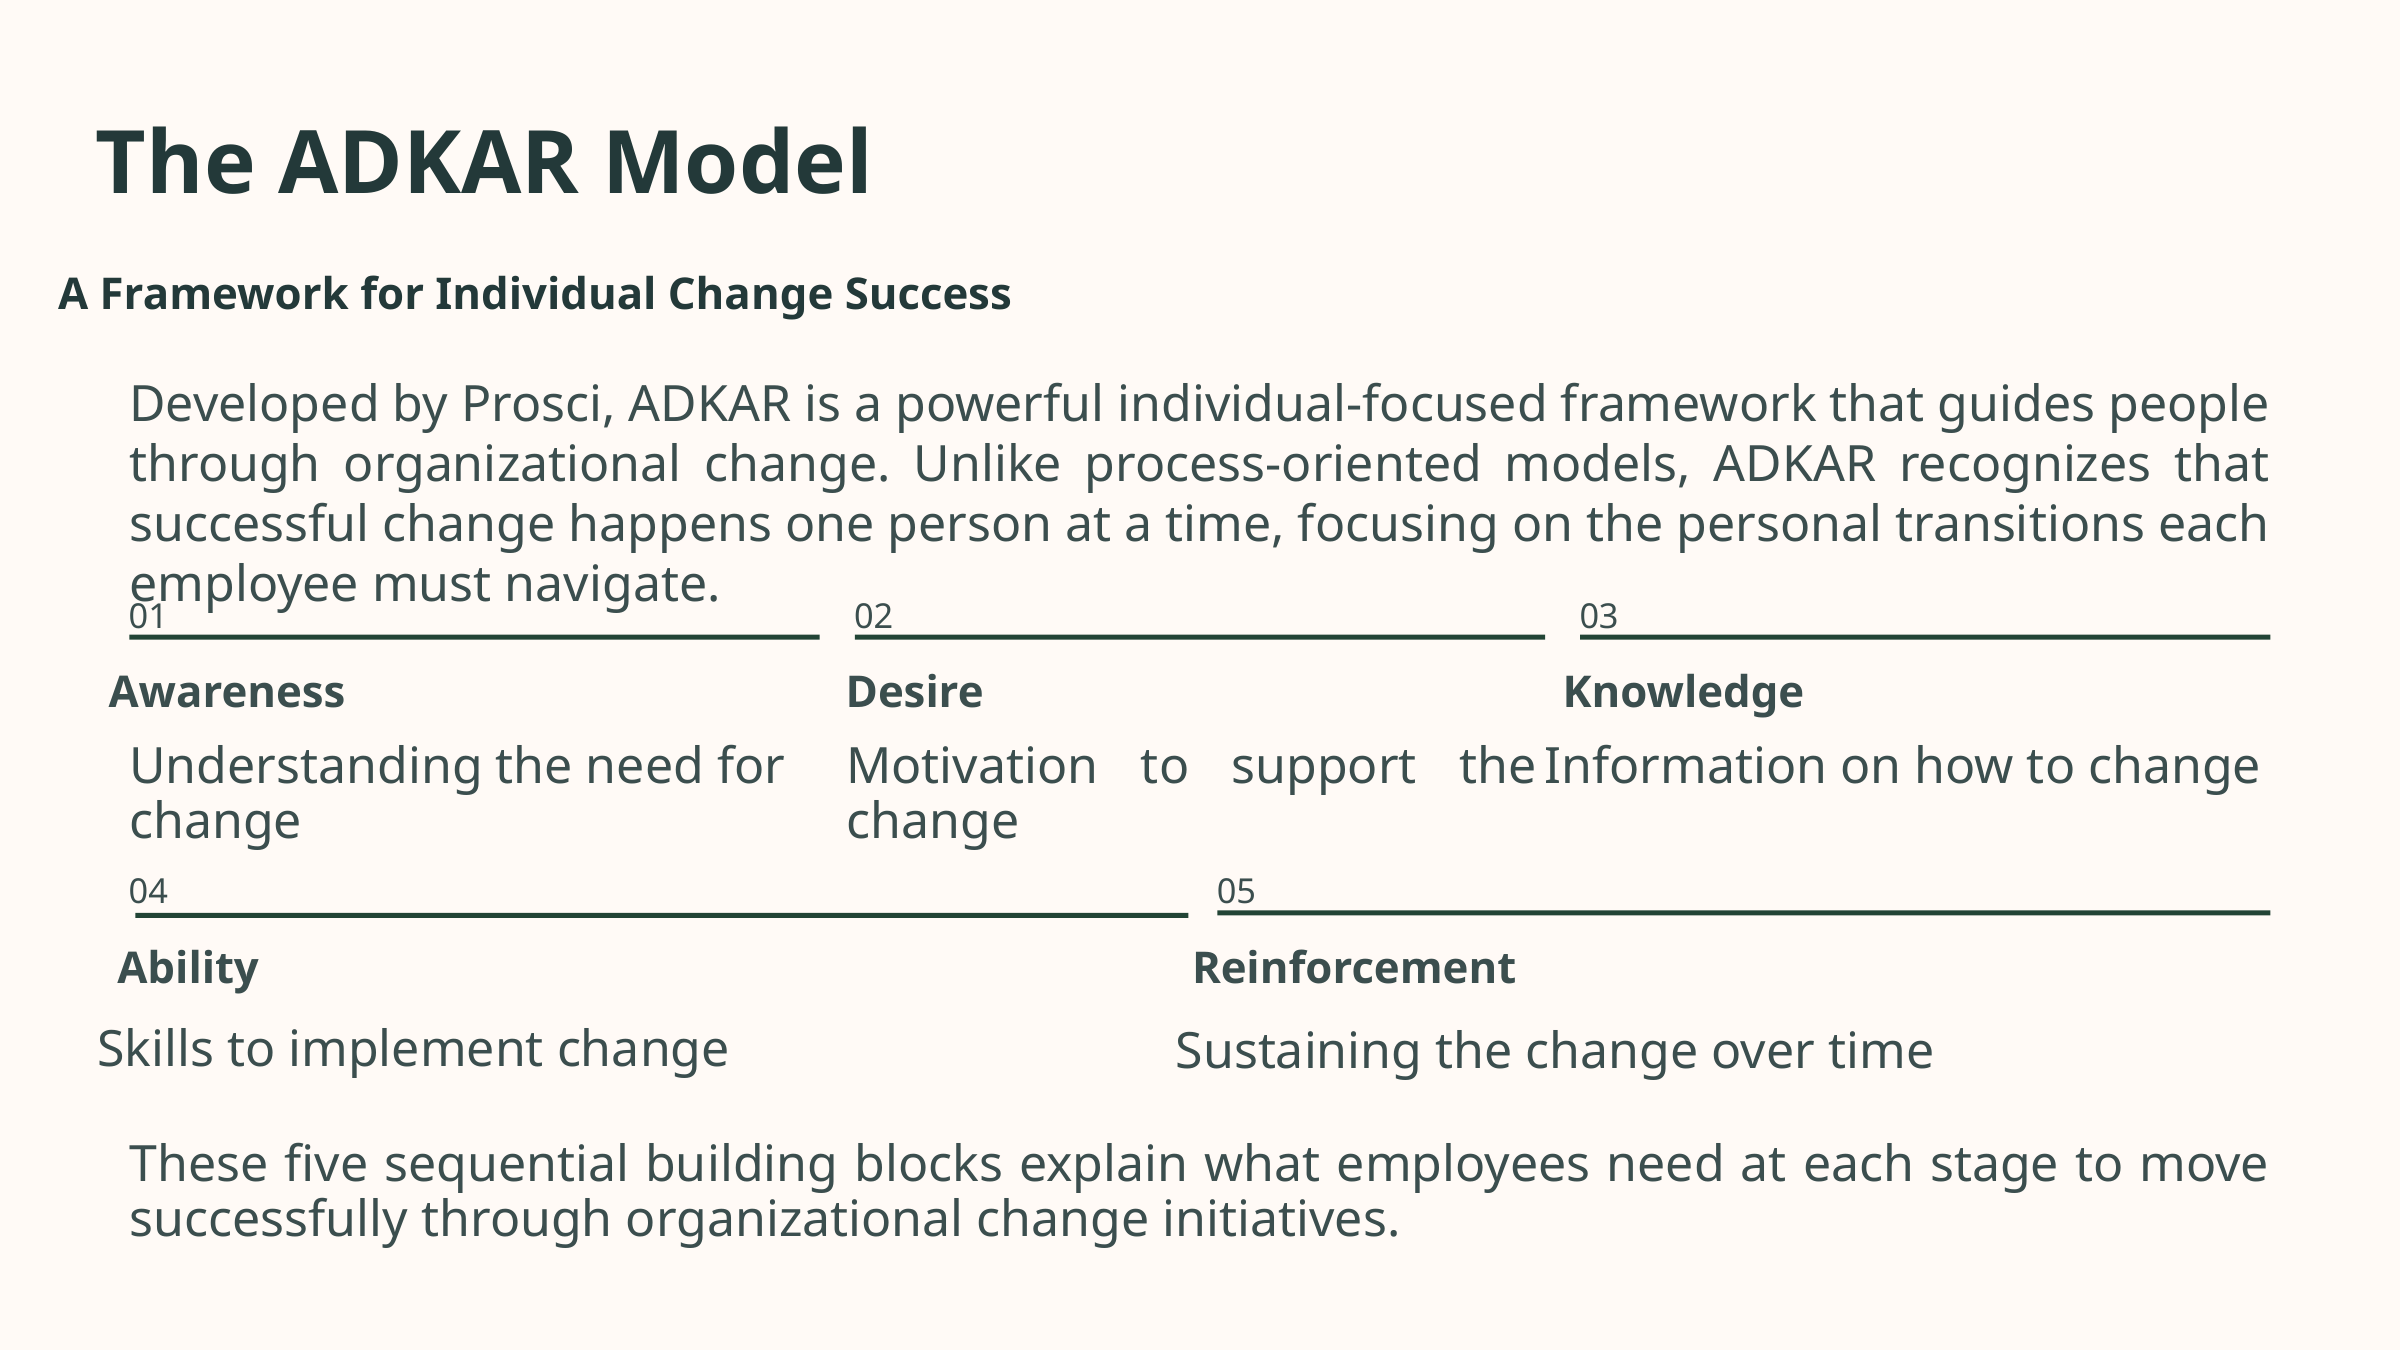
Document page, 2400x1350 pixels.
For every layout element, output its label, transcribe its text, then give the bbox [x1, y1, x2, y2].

text_box Information on how to change [1544, 738, 2262, 794]
text_box These five sequential building blocks explain what employees need at each stage to move successfully through organizational change initiatives. [129, 1135, 2271, 1247]
text_box [129, 634, 820, 640]
text_box 02 [854, 579, 894, 634]
text_box Reinforcement [1192, 937, 1517, 992]
text_box [854, 634, 1546, 640]
text_box Skills to implement change [97, 1020, 731, 1077]
text_box Motivation to support the change [846, 737, 1537, 849]
text_box [1580, 634, 2271, 640]
text_box Desire [845, 662, 984, 717]
text_box Understanding the need for change [129, 737, 820, 849]
text_box A Framework for Individual Change Success [58, 264, 1013, 319]
text_box Developed by Prosci, ADKAR is a powerful individual-focused framework that guides people through organizational change. Unlike process-oriented models, ADKAR recognizes that successful change happens one person at a time, focusing on the personal transitions each employee must navigate. [129, 371, 2271, 612]
text_box Ability [117, 937, 259, 992]
text_box Awareness [108, 662, 346, 717]
text_box The ADKAR Model [95, 101, 874, 212]
text_box 05 [1216, 855, 1256, 911]
text_box 03 [1579, 579, 1619, 636]
text_box Knowledge [1562, 662, 1805, 717]
text_box 04 [128, 855, 168, 911]
text_box 01 [128, 579, 168, 636]
text_box [135, 912, 1189, 918]
text_box Sustaining the change over time [1175, 1022, 1935, 1079]
text_box [1217, 910, 2271, 916]
